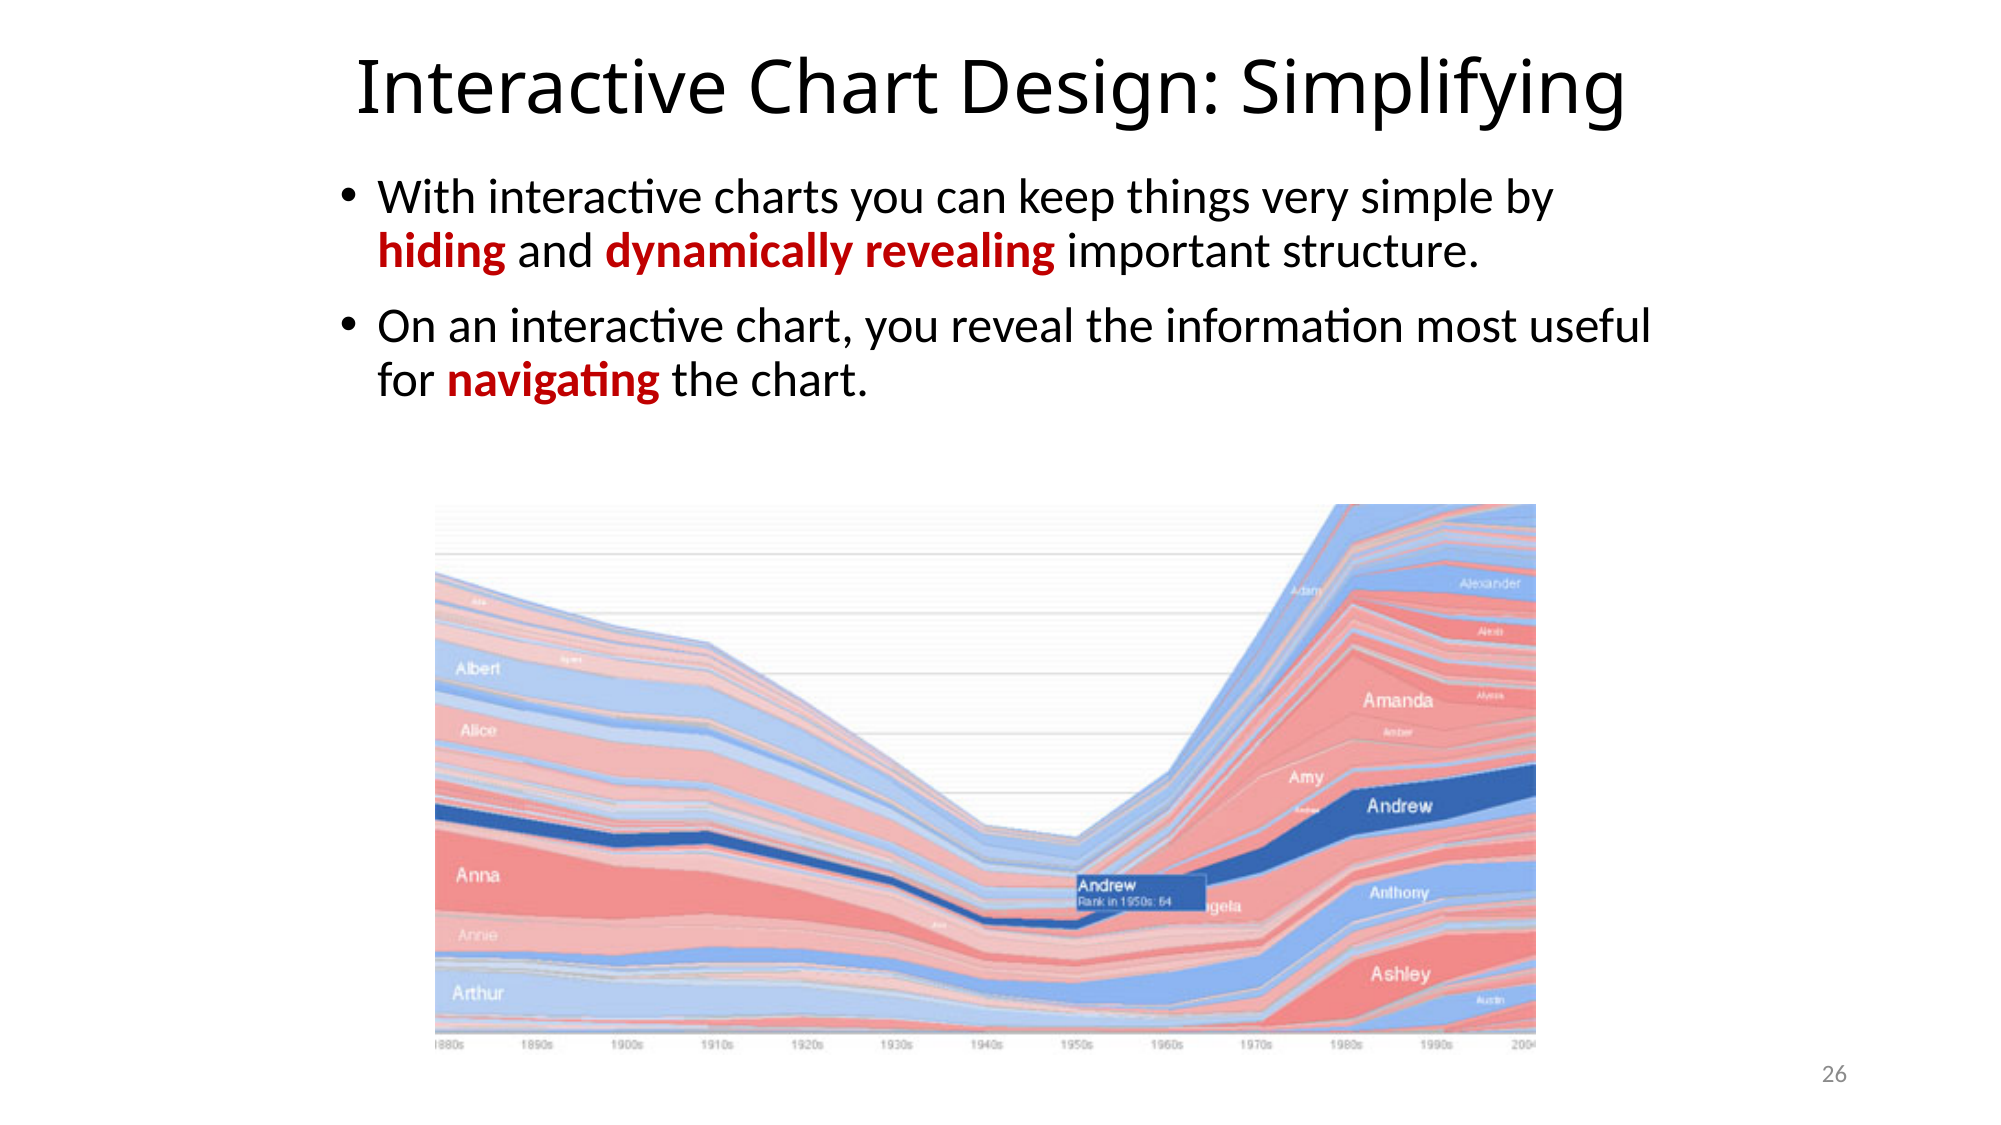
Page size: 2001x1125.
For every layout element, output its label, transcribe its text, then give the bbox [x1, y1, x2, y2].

list With interactive charts you can keep things very simple by hiding and dynamically revealing important structure. On an interactive chart, you reveal the information most useful for navigating the chart. [324, 163, 1675, 1005]
picture [435, 504, 1536, 1055]
title Interactive Chart Design: Simplifying [341, 39, 1659, 139]
slide_number 26 [1412, 1042, 1863, 1103]
